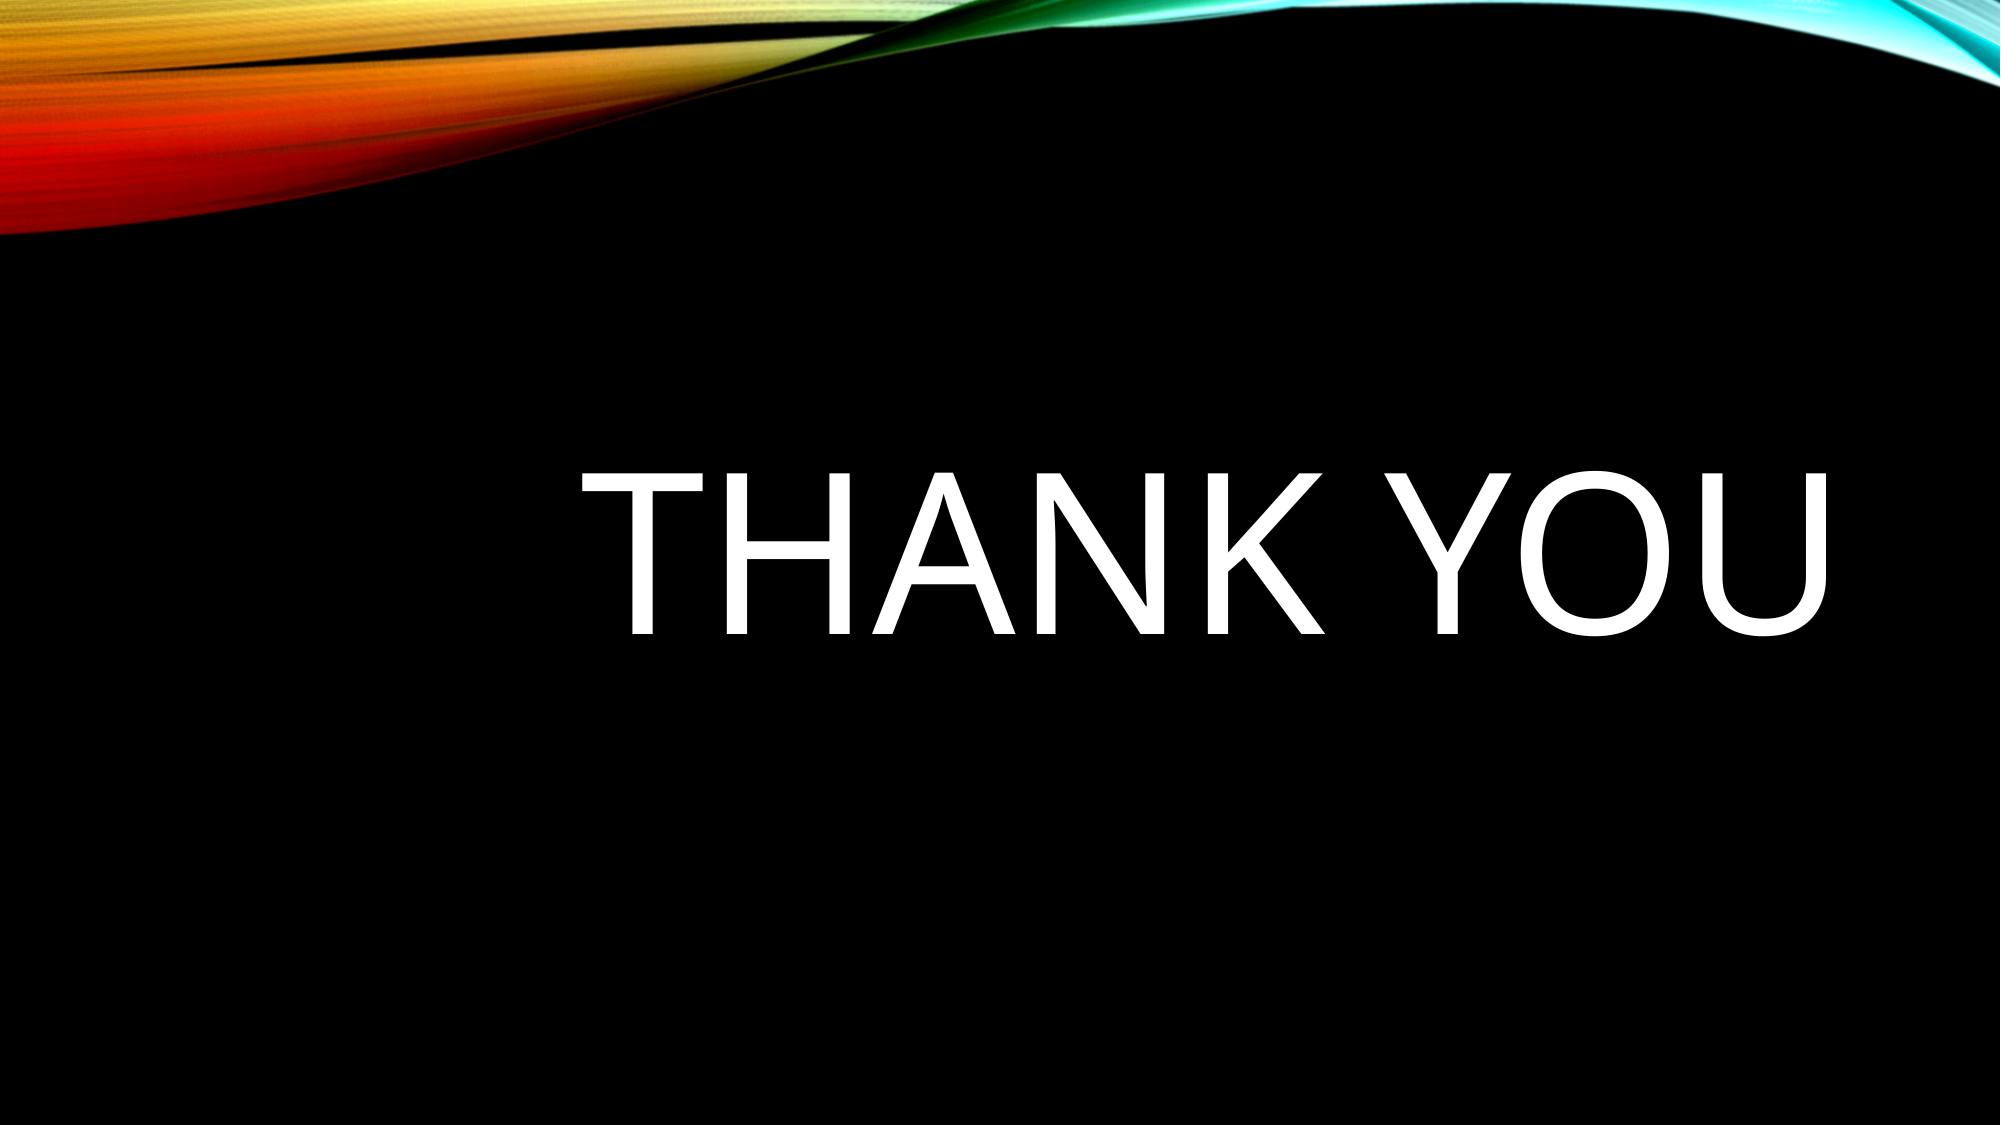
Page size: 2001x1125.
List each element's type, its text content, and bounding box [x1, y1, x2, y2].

title THANK YOU [137, 59, 1863, 1063]
picture [0, 0, 2000, 237]
